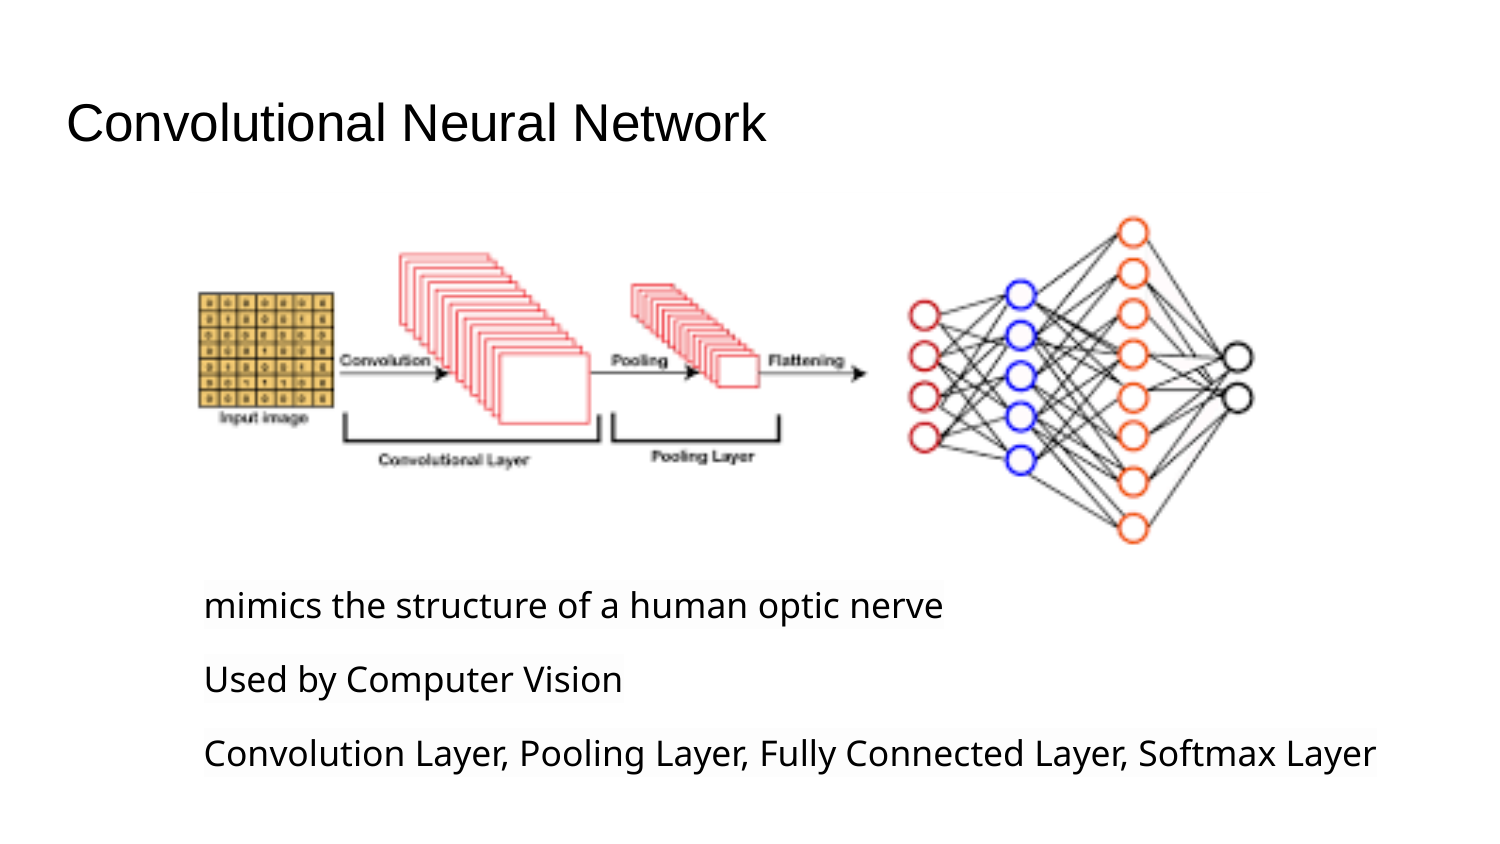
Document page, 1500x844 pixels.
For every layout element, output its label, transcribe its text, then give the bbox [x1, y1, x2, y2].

title Convolutional Neural Network [51, 72, 1449, 167]
list mimics the structure of a human optic nerve Used by Computer Vision Convolution Layer, Pooling Layer, Fully Connected Layer, Softmax Layer [188, 561, 1421, 795]
picture [188, 191, 1270, 562]
